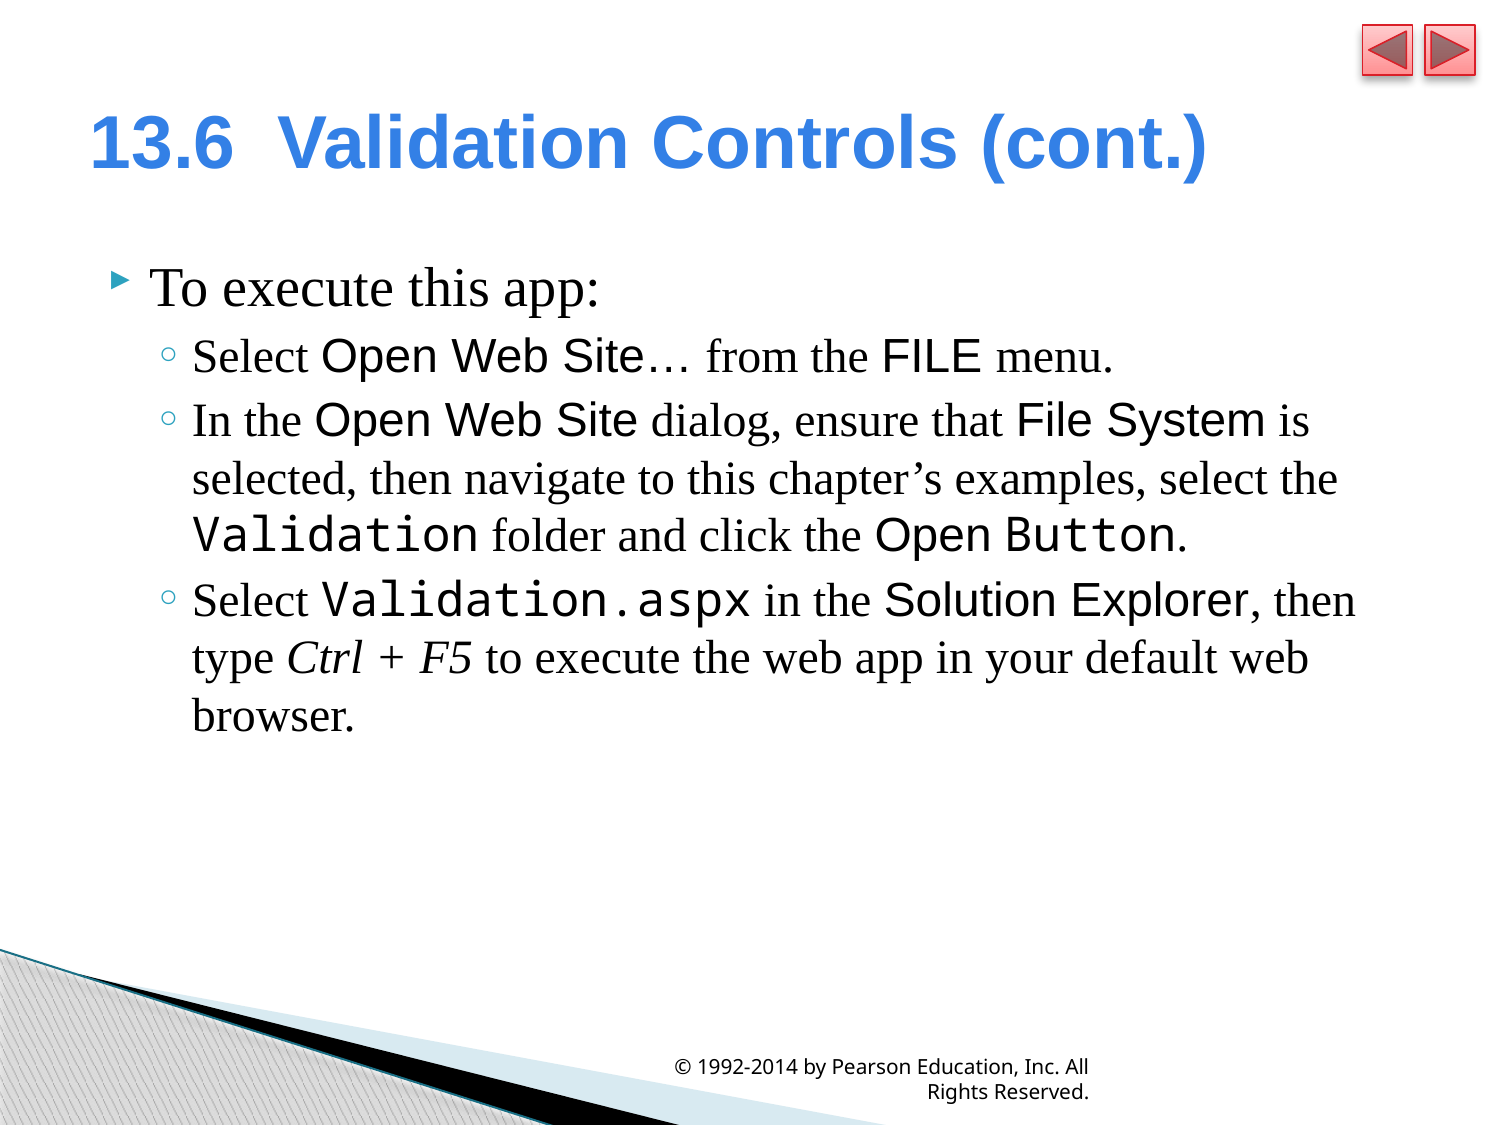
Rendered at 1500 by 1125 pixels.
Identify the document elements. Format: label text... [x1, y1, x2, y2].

footer © 1992-2014 by Pearson Education, Inc. All Rights Reserved. [650, 1051, 1105, 1112]
list To execute this app: Select Open Web Site… from the FILE menu. In the Open Web Site dialog, ensure that File System is selected, then navigate to this chapter’s examples, select the Validation folder and click the Open Button. Select Validation.aspx in the Solution Explorer, then type Ctrl + F5 to execute the web app in your default web browser. [75, 242, 1425, 986]
title 13.6 Validation Controls (cont.) [75, 45, 1425, 233]
